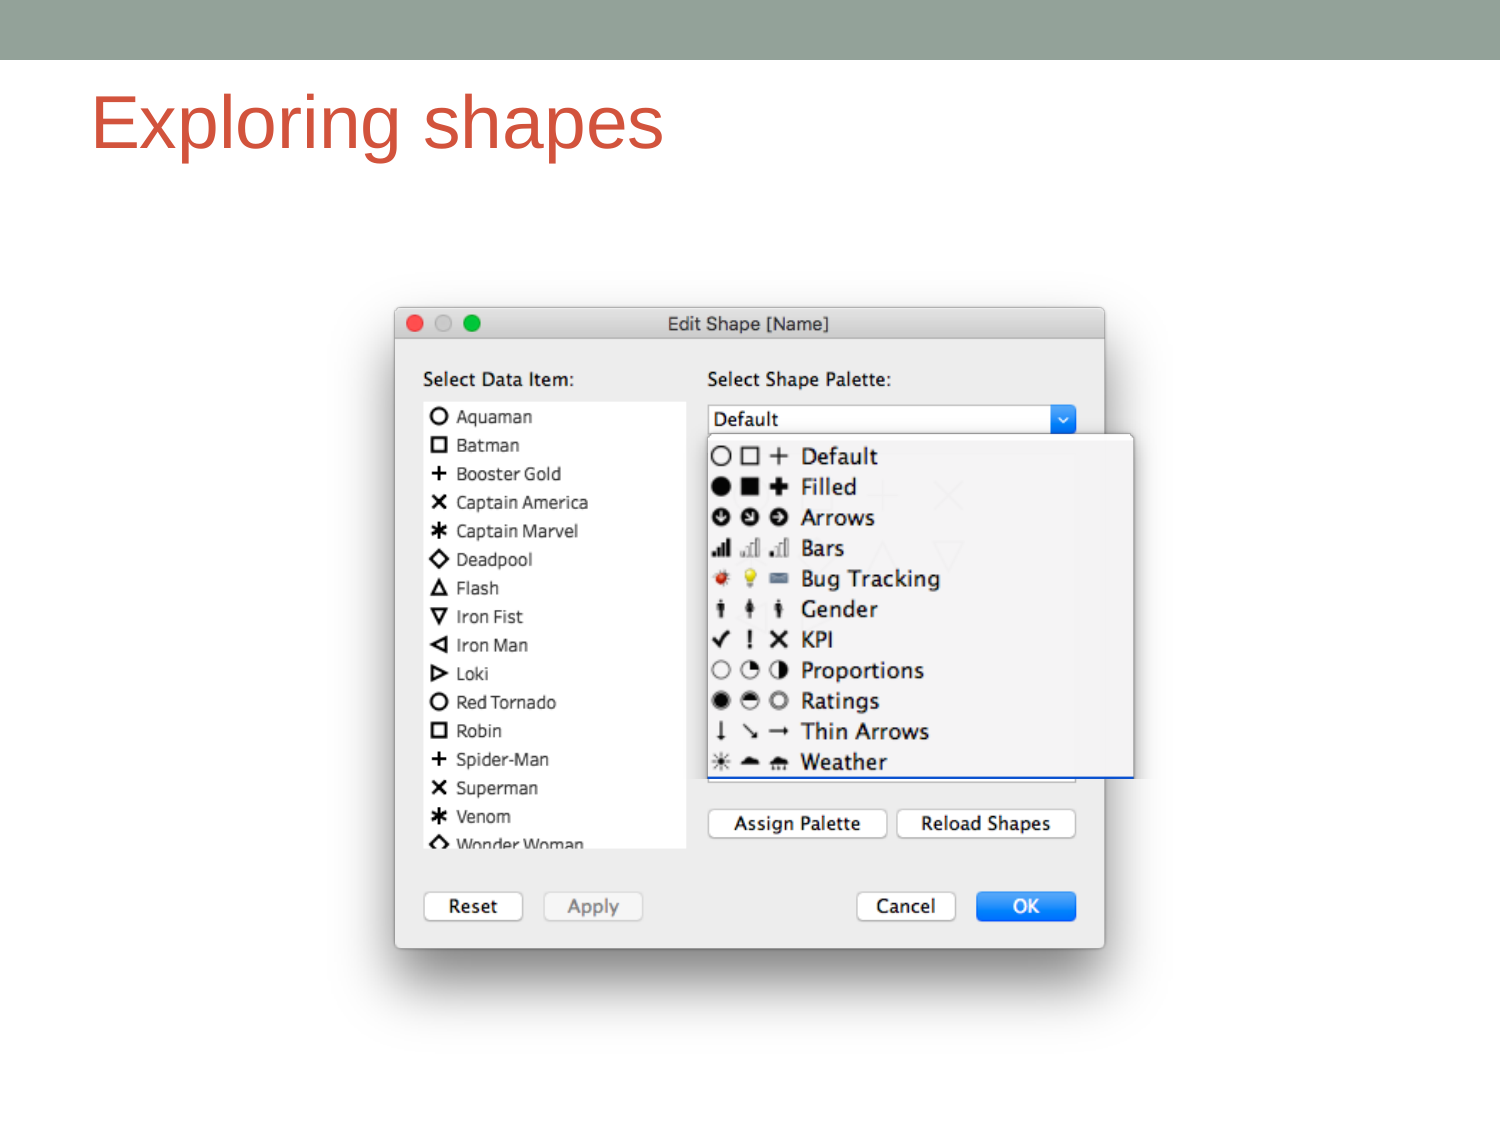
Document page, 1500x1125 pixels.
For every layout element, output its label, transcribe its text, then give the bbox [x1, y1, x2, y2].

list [315, 262, 1185, 1063]
title Exploring shapes [75, 37, 1425, 200]
picture [678, 412, 1163, 780]
